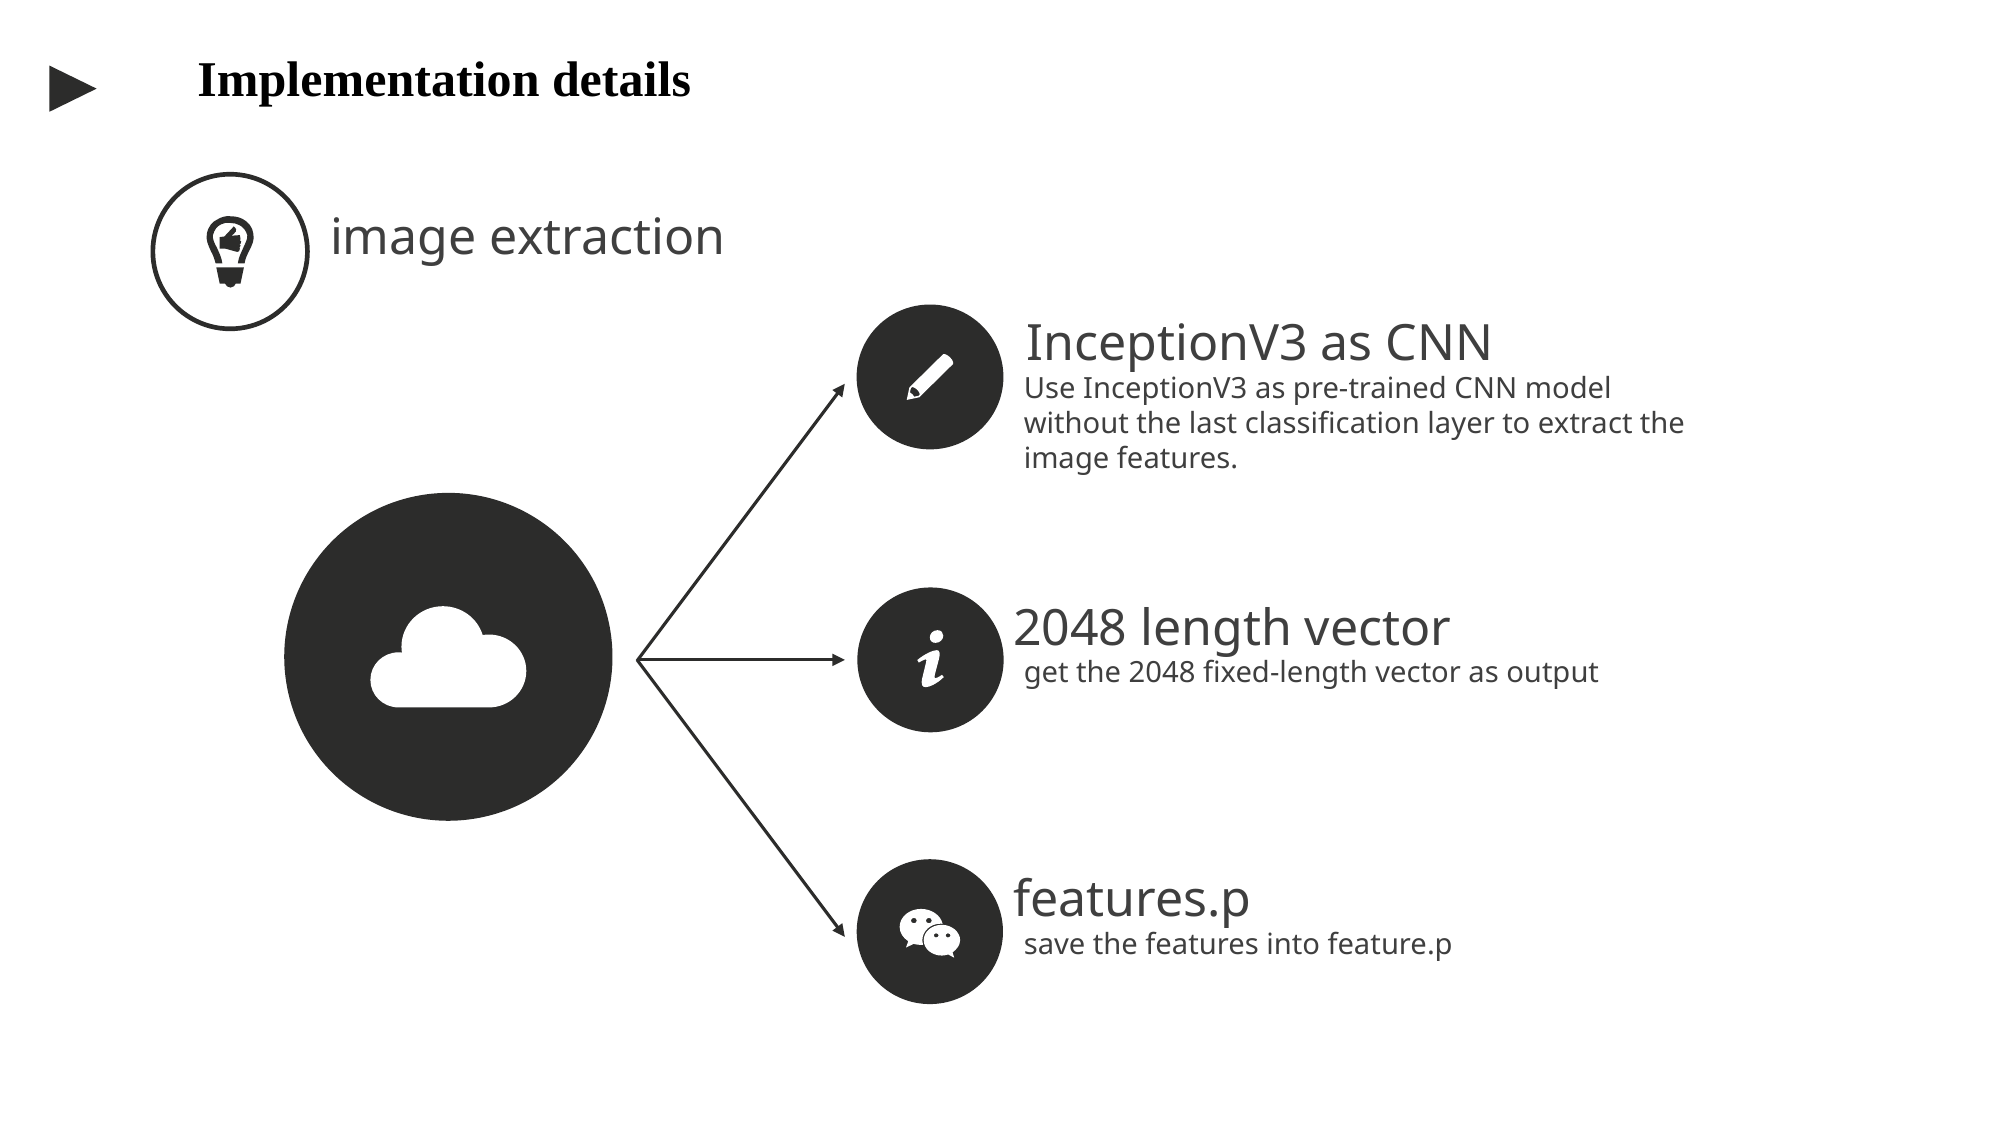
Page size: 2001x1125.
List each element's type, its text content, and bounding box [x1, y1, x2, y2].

text_box [49, 65, 97, 112]
text_box Implementation details [121, 39, 761, 105]
text_box [216, 267, 244, 288]
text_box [283, 302, 1716, 1012]
text_box [206, 216, 254, 264]
text_box image extraction [329, 204, 1086, 299]
text_box [152, 174, 308, 329]
